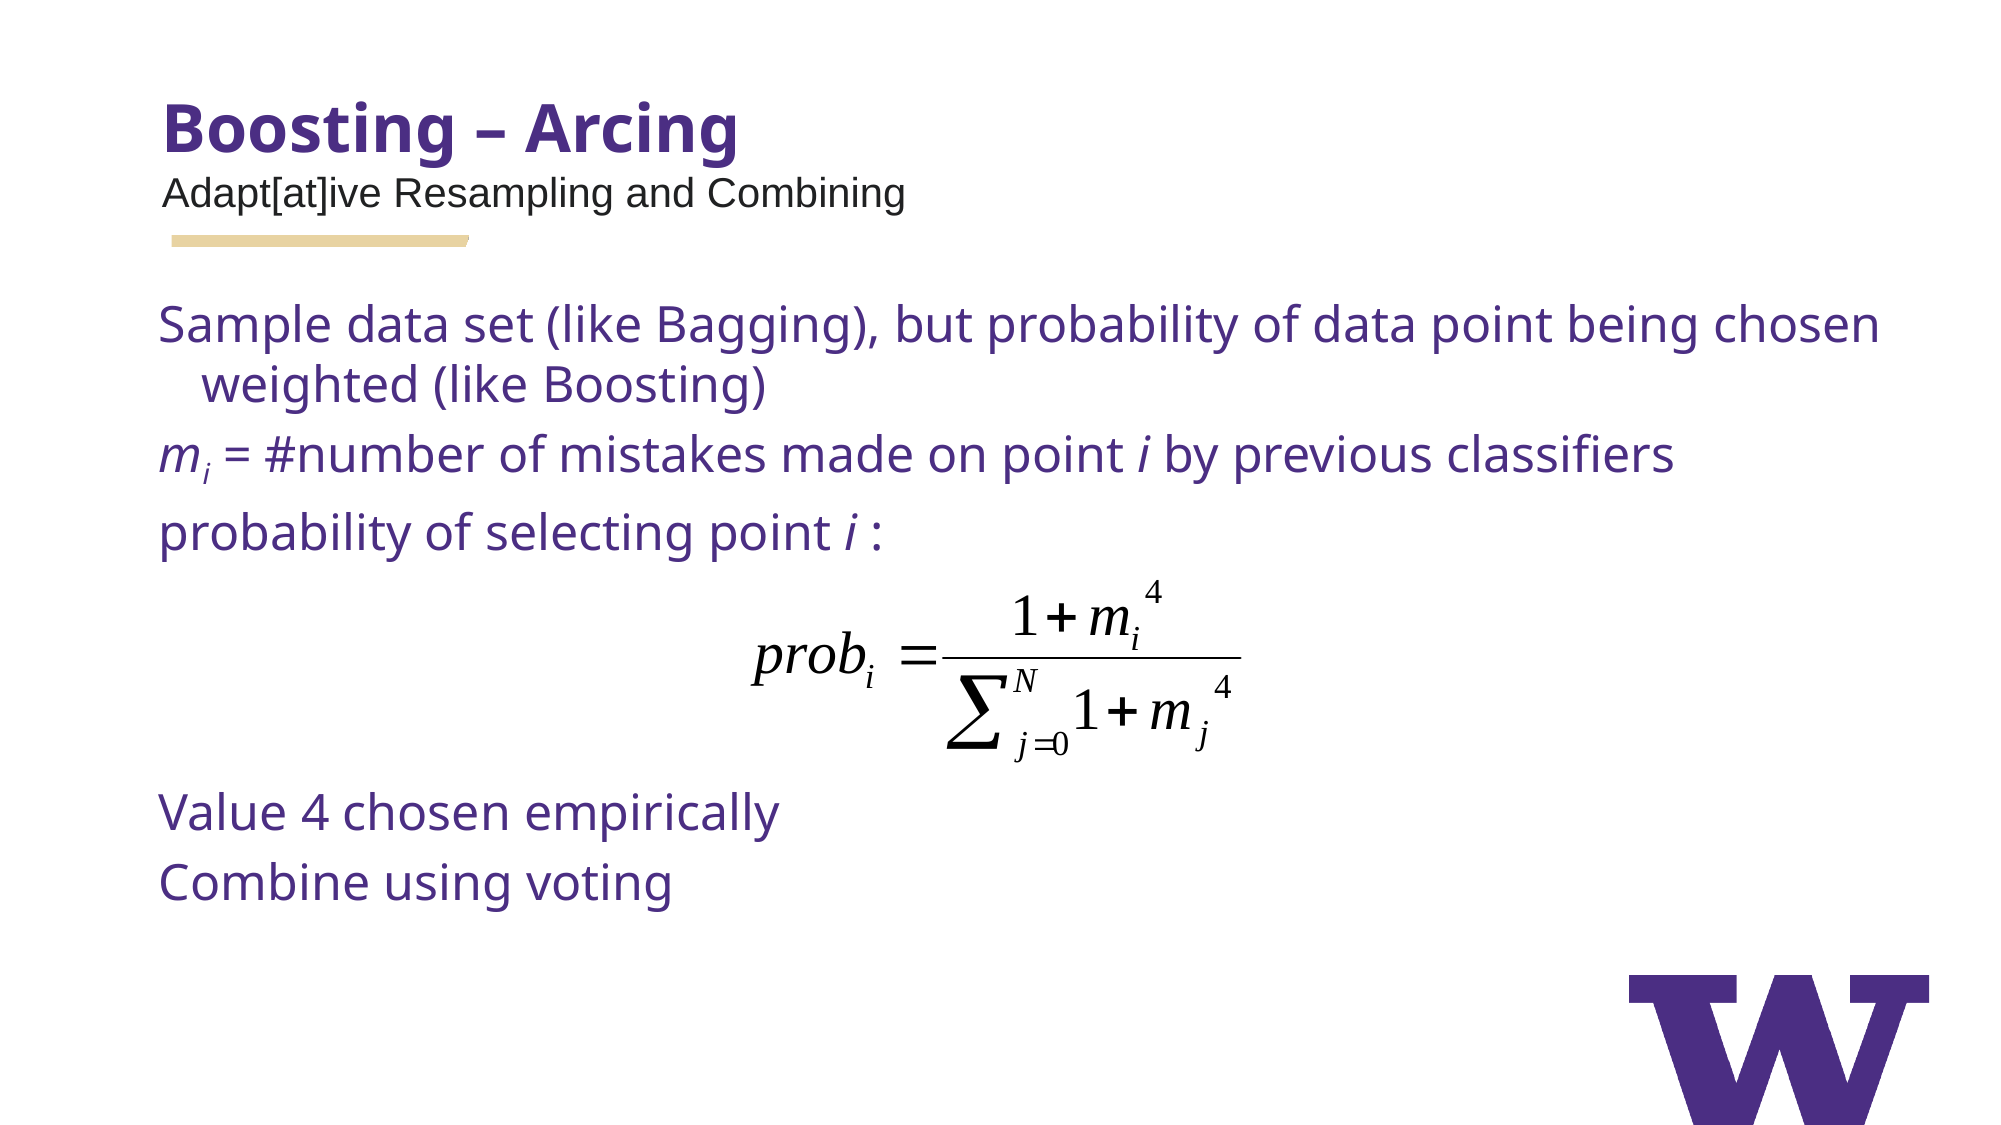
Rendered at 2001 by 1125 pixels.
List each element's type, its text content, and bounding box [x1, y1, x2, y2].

title Boosting – Arcing Adapt[at]ive Resampling and Combining [146, 60, 1937, 224]
picture [1629, 975, 1930, 1125]
picture [171, 235, 469, 247]
picture [737, 562, 1252, 773]
list Sample data set (like Bagging), but probability of data point being chosen weighted (like Boosting) mi = #number of mistakes made on point i by previous classifiers probability of selecting point i : Value 4 chosen empirically Combine using voting [144, 284, 1937, 944]
